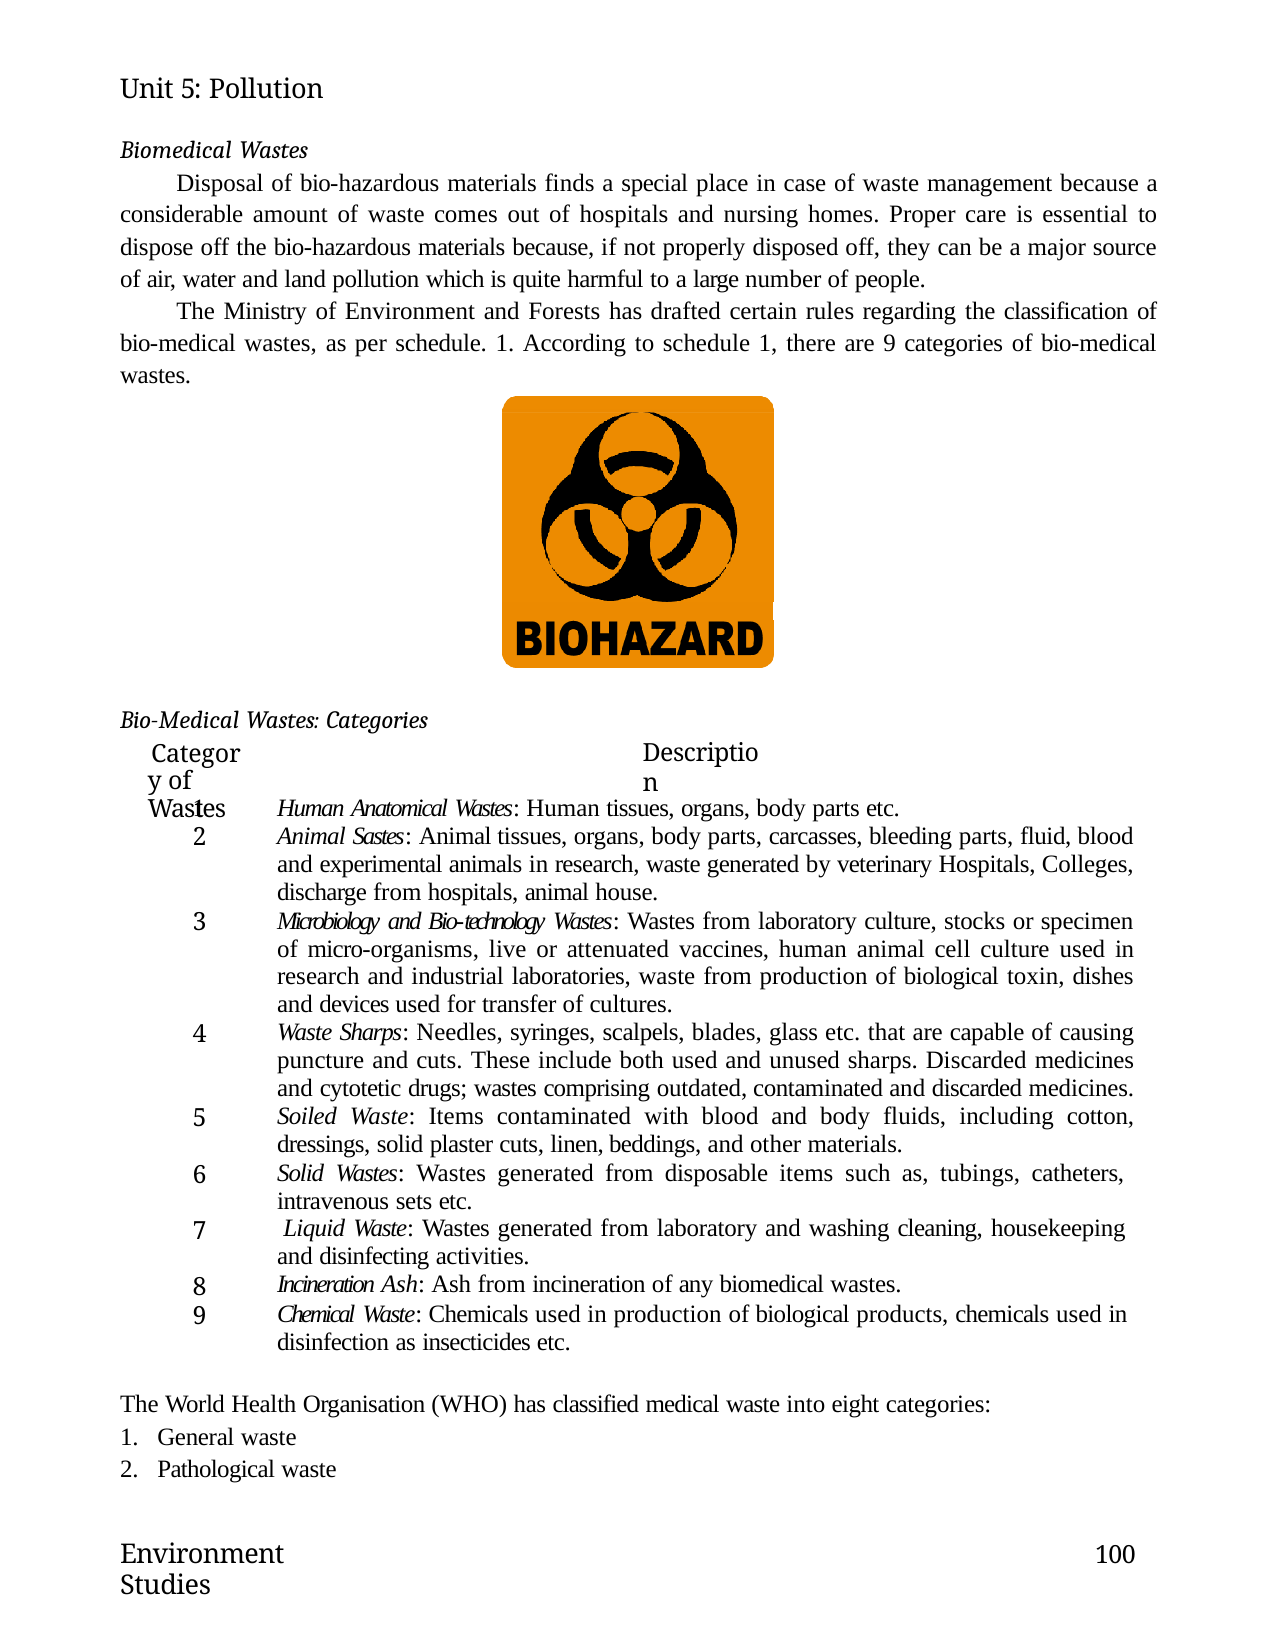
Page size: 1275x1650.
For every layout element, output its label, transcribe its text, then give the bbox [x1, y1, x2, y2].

text_box Unit 5: Pollution Biomedical Wastes Disposal of bio-hazardous materials finds a special place in case of waste management because a considerable amount of waste comes out of hospitals and nursing homes. Proper care is essential to dispose off the bio-hazardous materials because, if not properly disposed off, they can be a major source of air, water and land pollution which is quite harmful to a large number of people. The Ministry of Environment and Forests has drafted certain rules regarding the classification of bio-medical wastes, as per schedule. 1. According to schedule 1, there are 9 categories of bio-medical wastes. [117, 69, 1158, 389]
text_box 5 [190, 1099, 207, 1132]
text_box 6 [190, 1156, 207, 1189]
text_box of micro-organisms, live or attenuated vaccines, human animal cell culture used in research and industrial laboratories, waste from production of biological toxin, dishes and devices used for transfer of cultures. Waste Sharps: Needles, syringes, scalpels, blades, glass etc. that are capable of causing puncture and cuts. These include both used and unused sharps. Discarded medicines and cytotetic drugs; wastes comprising outdated, contaminated and discarded medicines. Soiled Waste: Items contaminated with blood and body fluids, including cotton, dressings, solid plaster cuts, linen, beddings, and other materials. Solid Wastes: Wastes generated from disposable items such as, tubings, catheters, intravenous sets etc. Liquid Waste: Wastes generated from laboratory and washing cleaning, housekeeping and disinfecting activities. Incineration Ash: Ash from incineration of any biomedical wastes. Chemical Waste: Chemicals used in production of biological products, chemicals used in disinfection as insecticides etc. [275, 931, 1135, 1355]
footer Environment Studies [117, 1538, 365, 1650]
text_box The World Health Organisation (WHO) has classified medical waste into eight categories: General waste Pathological waste [117, 1382, 992, 1512]
text_box 4 [190, 1015, 207, 1048]
text_box Description [640, 734, 769, 790]
text_box Human Anatomical Wastes: Human tissues, organs, body parts etc. Animal Sastes: Animal tissues, organs, body parts, carcasses, bleeding parts, fluid, blood and experimental animals in research, waste generated by veterinary Hospitals, Colleges, discharge from hospitals, animal house. Microbiology and Bio-technology Wastes: Wastes from laboratory culture, stocks or specimen [275, 790, 1135, 931]
text_box 1 2 [190, 790, 207, 851]
text_box 8 9 [190, 1268, 207, 1330]
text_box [502, 396, 774, 669]
text_box 7 [190, 1212, 207, 1245]
slide_number 100 [1088, 1539, 1137, 1650]
text_box 3 [190, 903, 207, 936]
text_box Bio-Medical Wastes: Categories Category of Wastes [117, 698, 451, 823]
